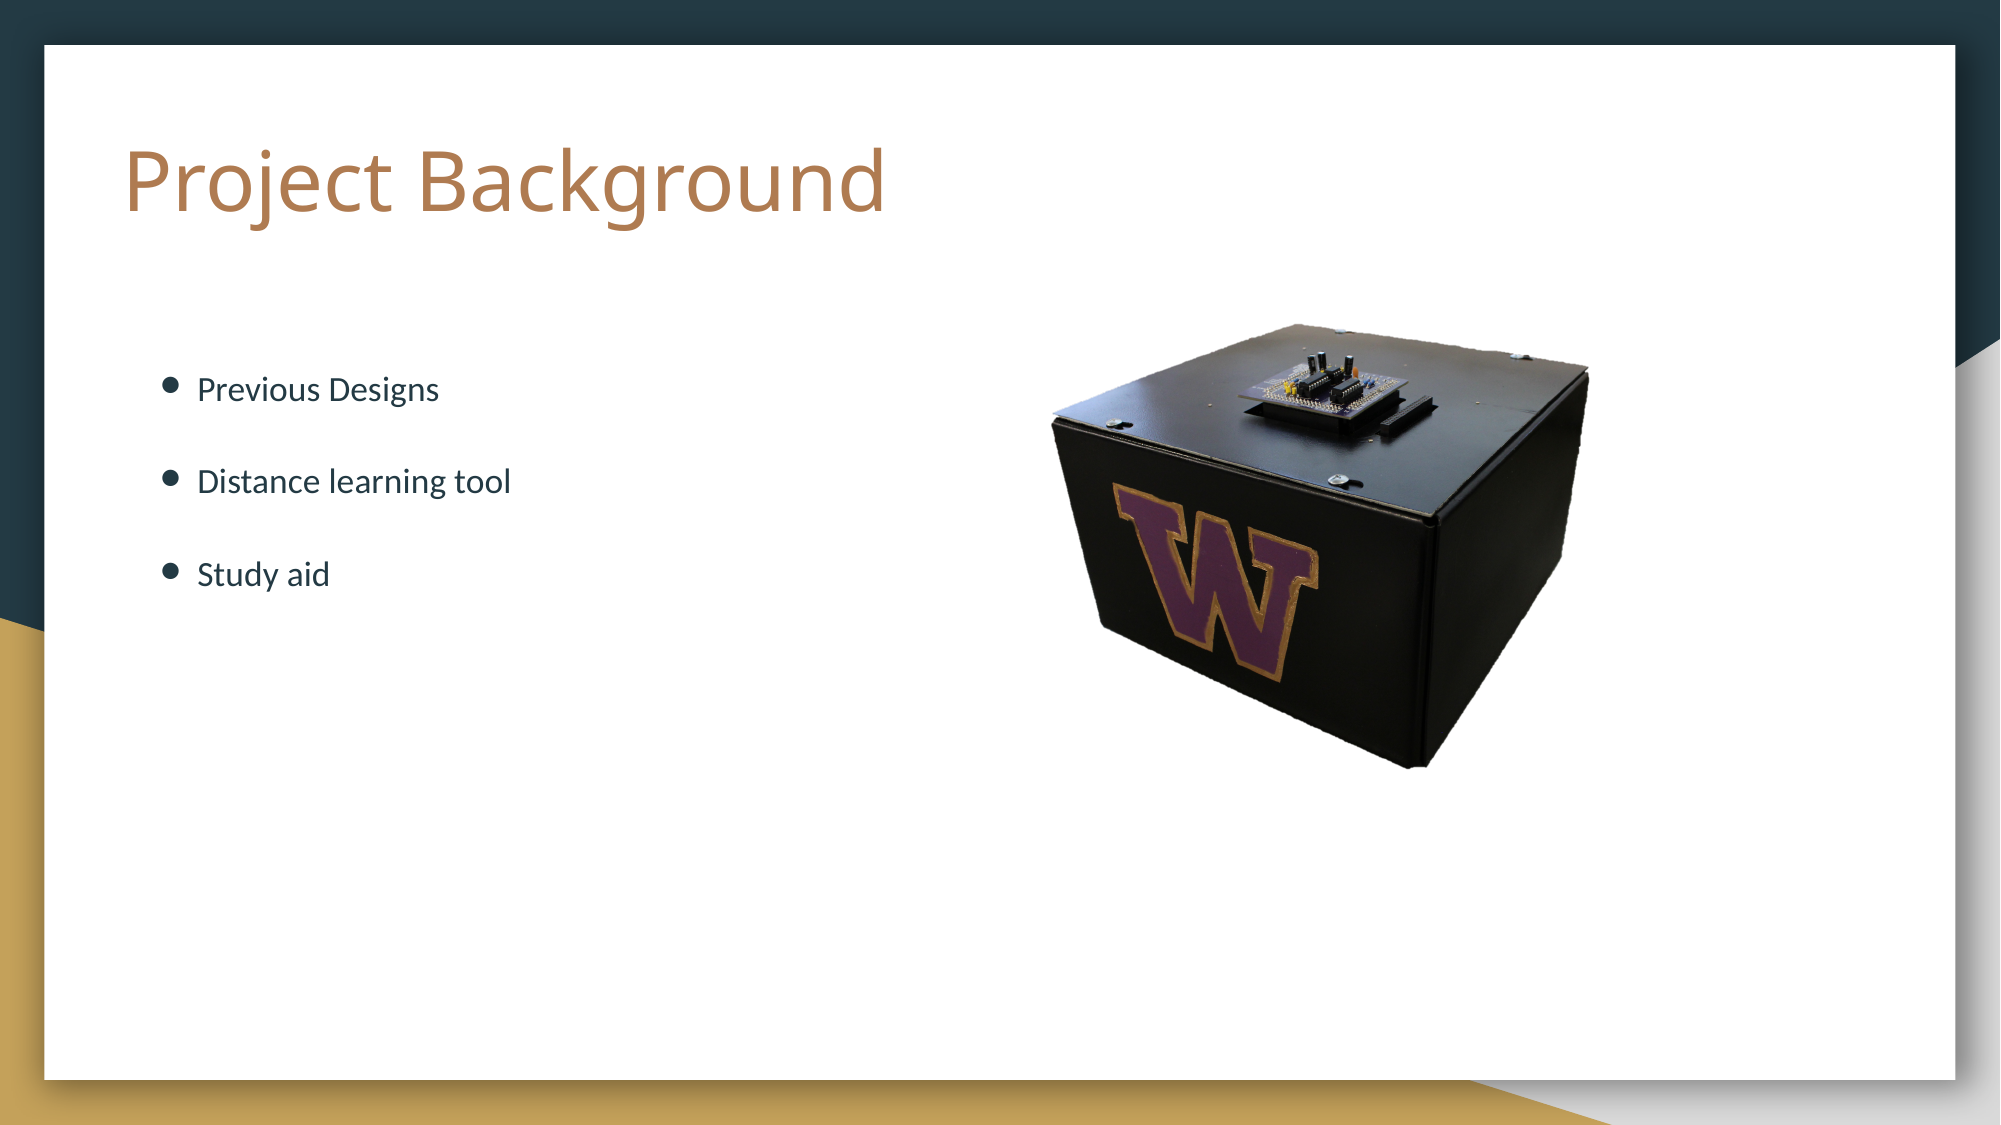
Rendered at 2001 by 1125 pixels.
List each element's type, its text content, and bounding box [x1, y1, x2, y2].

list Previous Designs Distance learning tool Study aid [102, 339, 1744, 875]
picture [956, 277, 1772, 821]
title Project Background [102, 108, 1744, 317]
